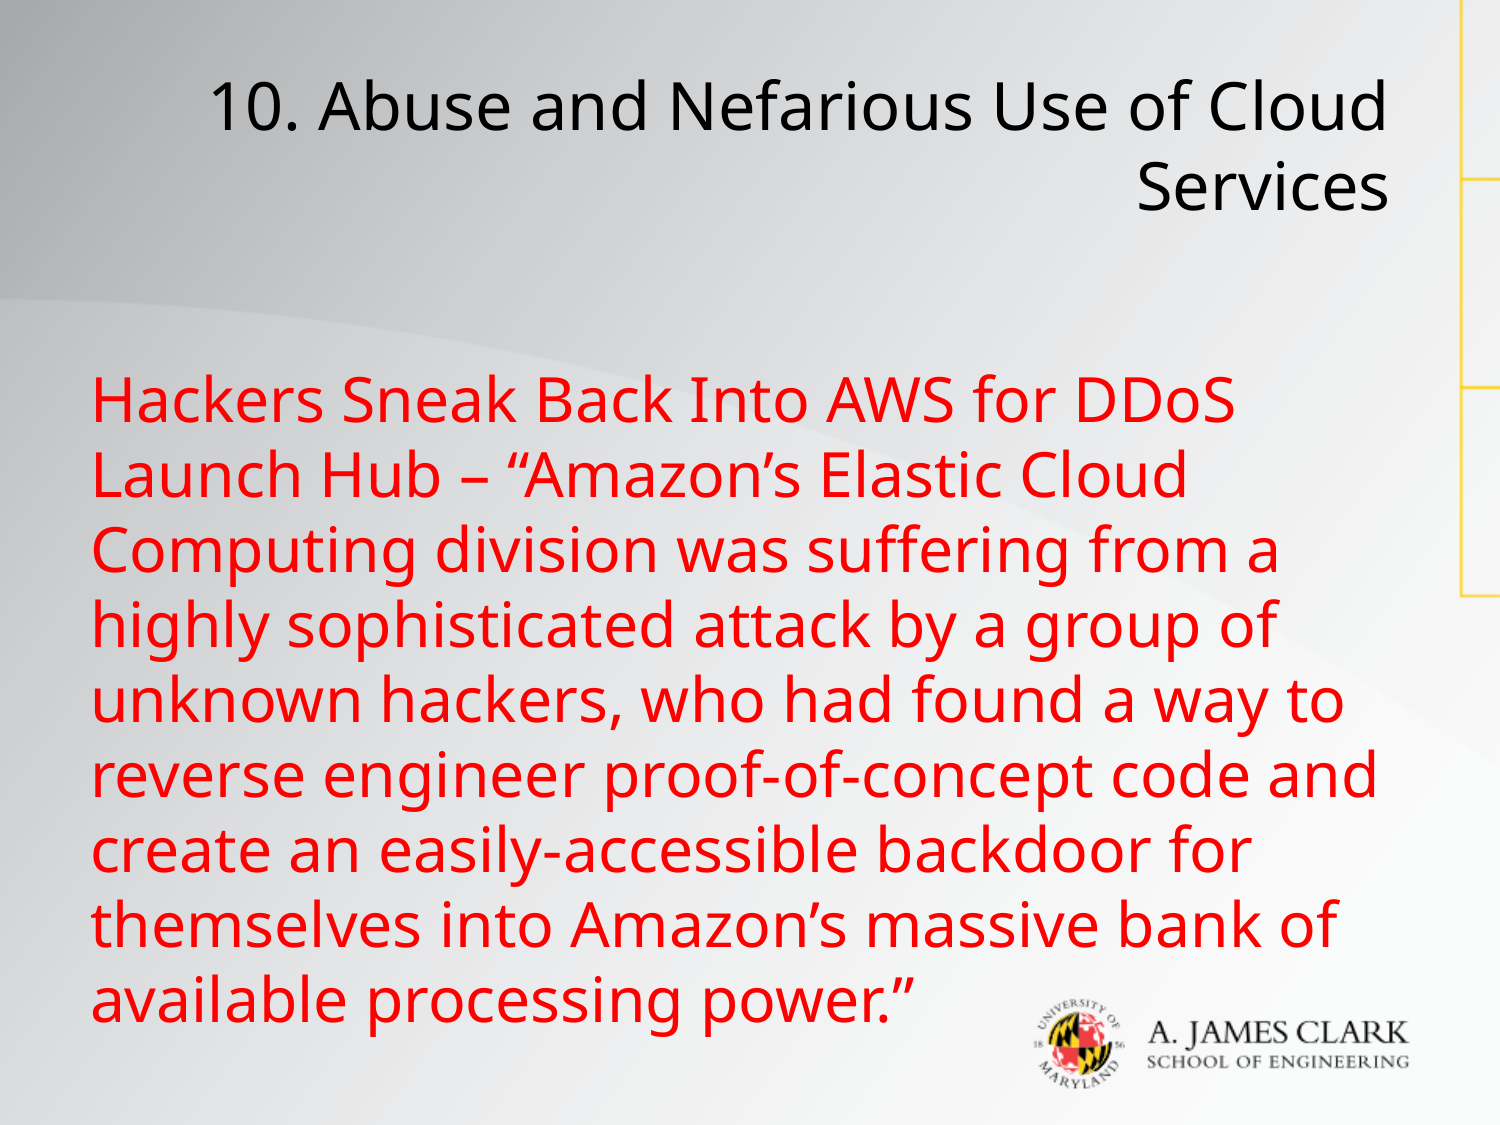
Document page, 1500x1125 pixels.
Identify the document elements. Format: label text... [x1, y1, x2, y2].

title 10. Abuse and Nefarious Use of Cloud Services [75, 45, 1407, 231]
list Hackers Sneak Back Into AWS for DDoS Launch Hub – “Amazon’s Elastic Cloud Computing division was suffering from a highly sophisticated attack by a group of unknown hackers, who had found a way to reverse engineer proof-of-concept code and create an easily-accessible backdoor for themselves into Amazon’s massive bank of available processing power.” [75, 352, 1407, 1002]
